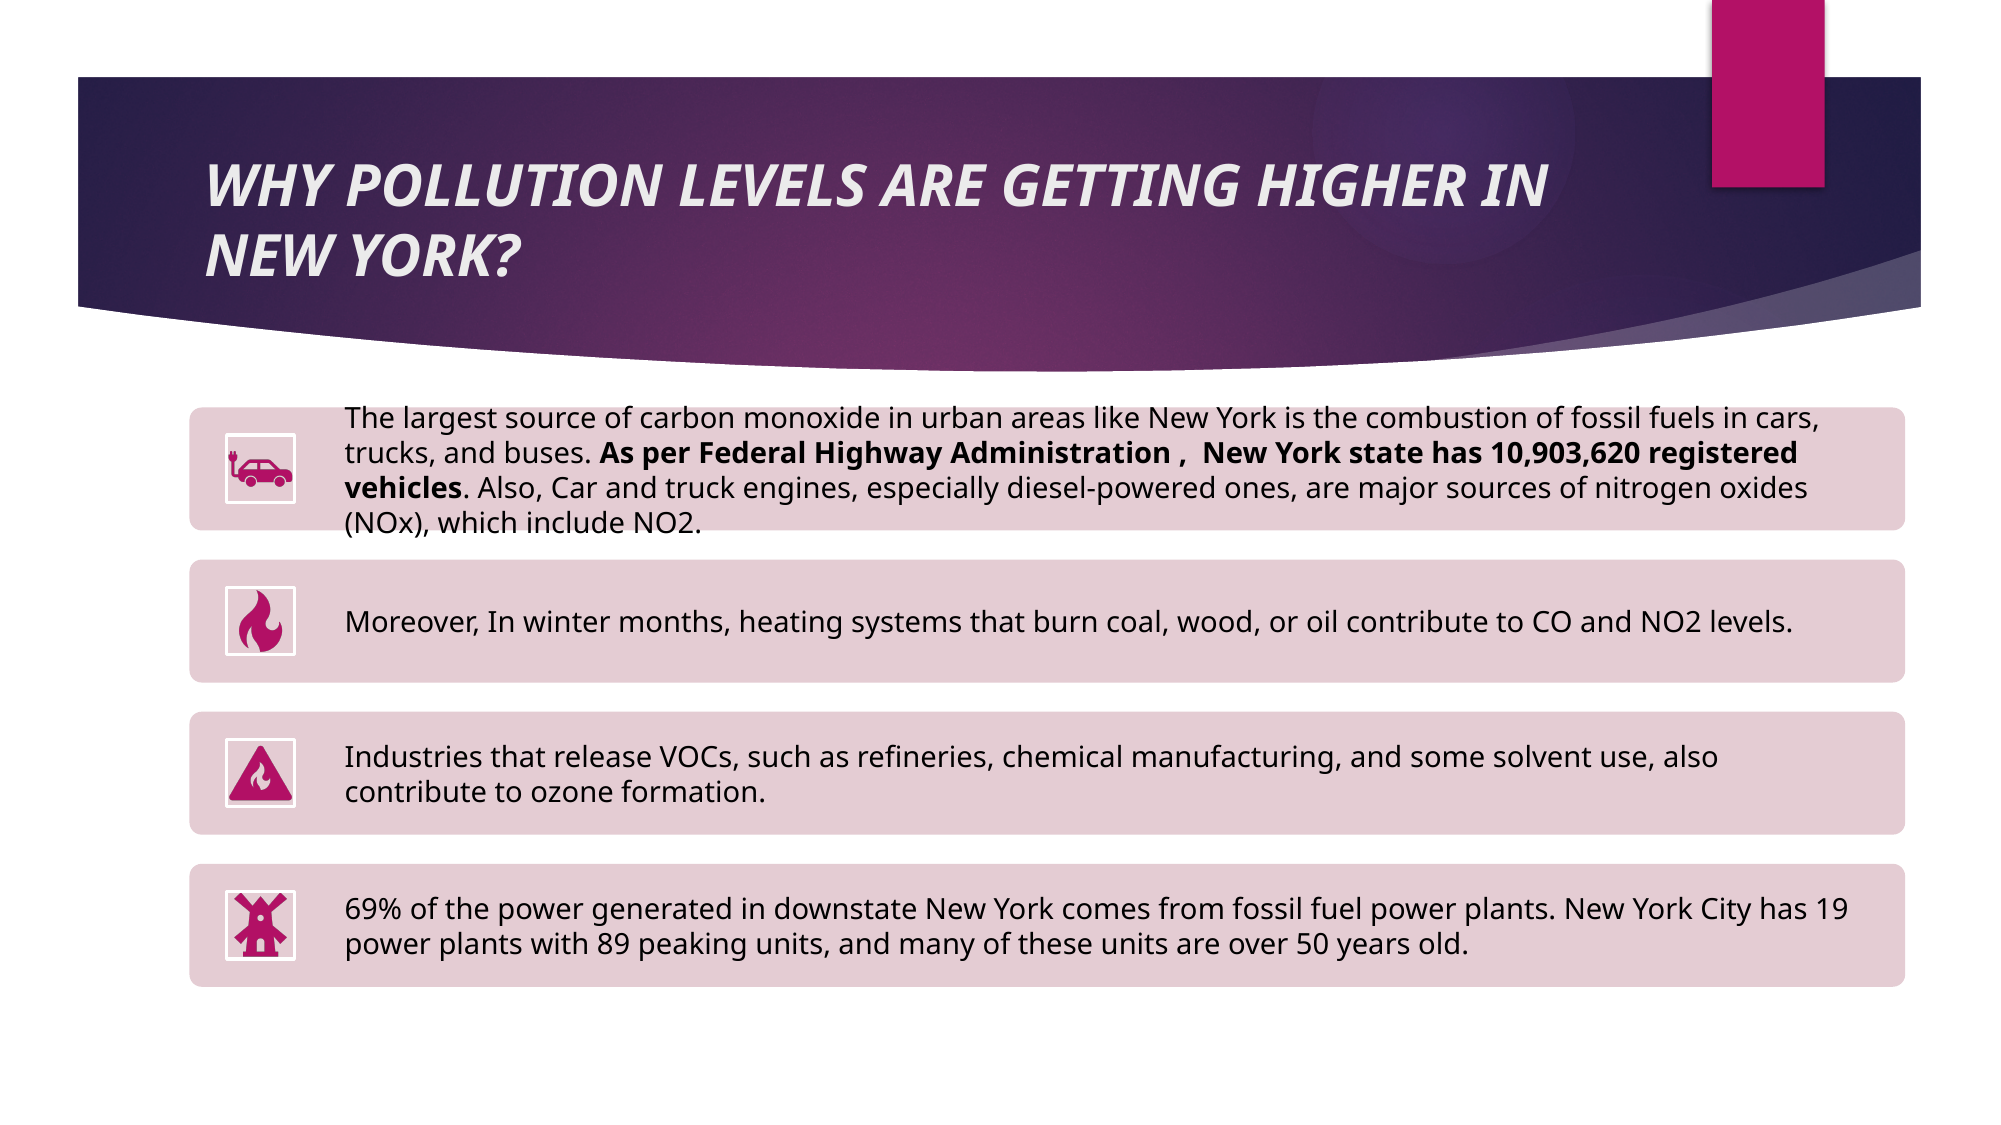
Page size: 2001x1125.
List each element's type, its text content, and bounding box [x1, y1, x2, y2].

title WHY POLLUTION LEVELS ARE GETTING HIGHER IN NEW YORK? [189, 159, 1627, 276]
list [189, 406, 1906, 988]
